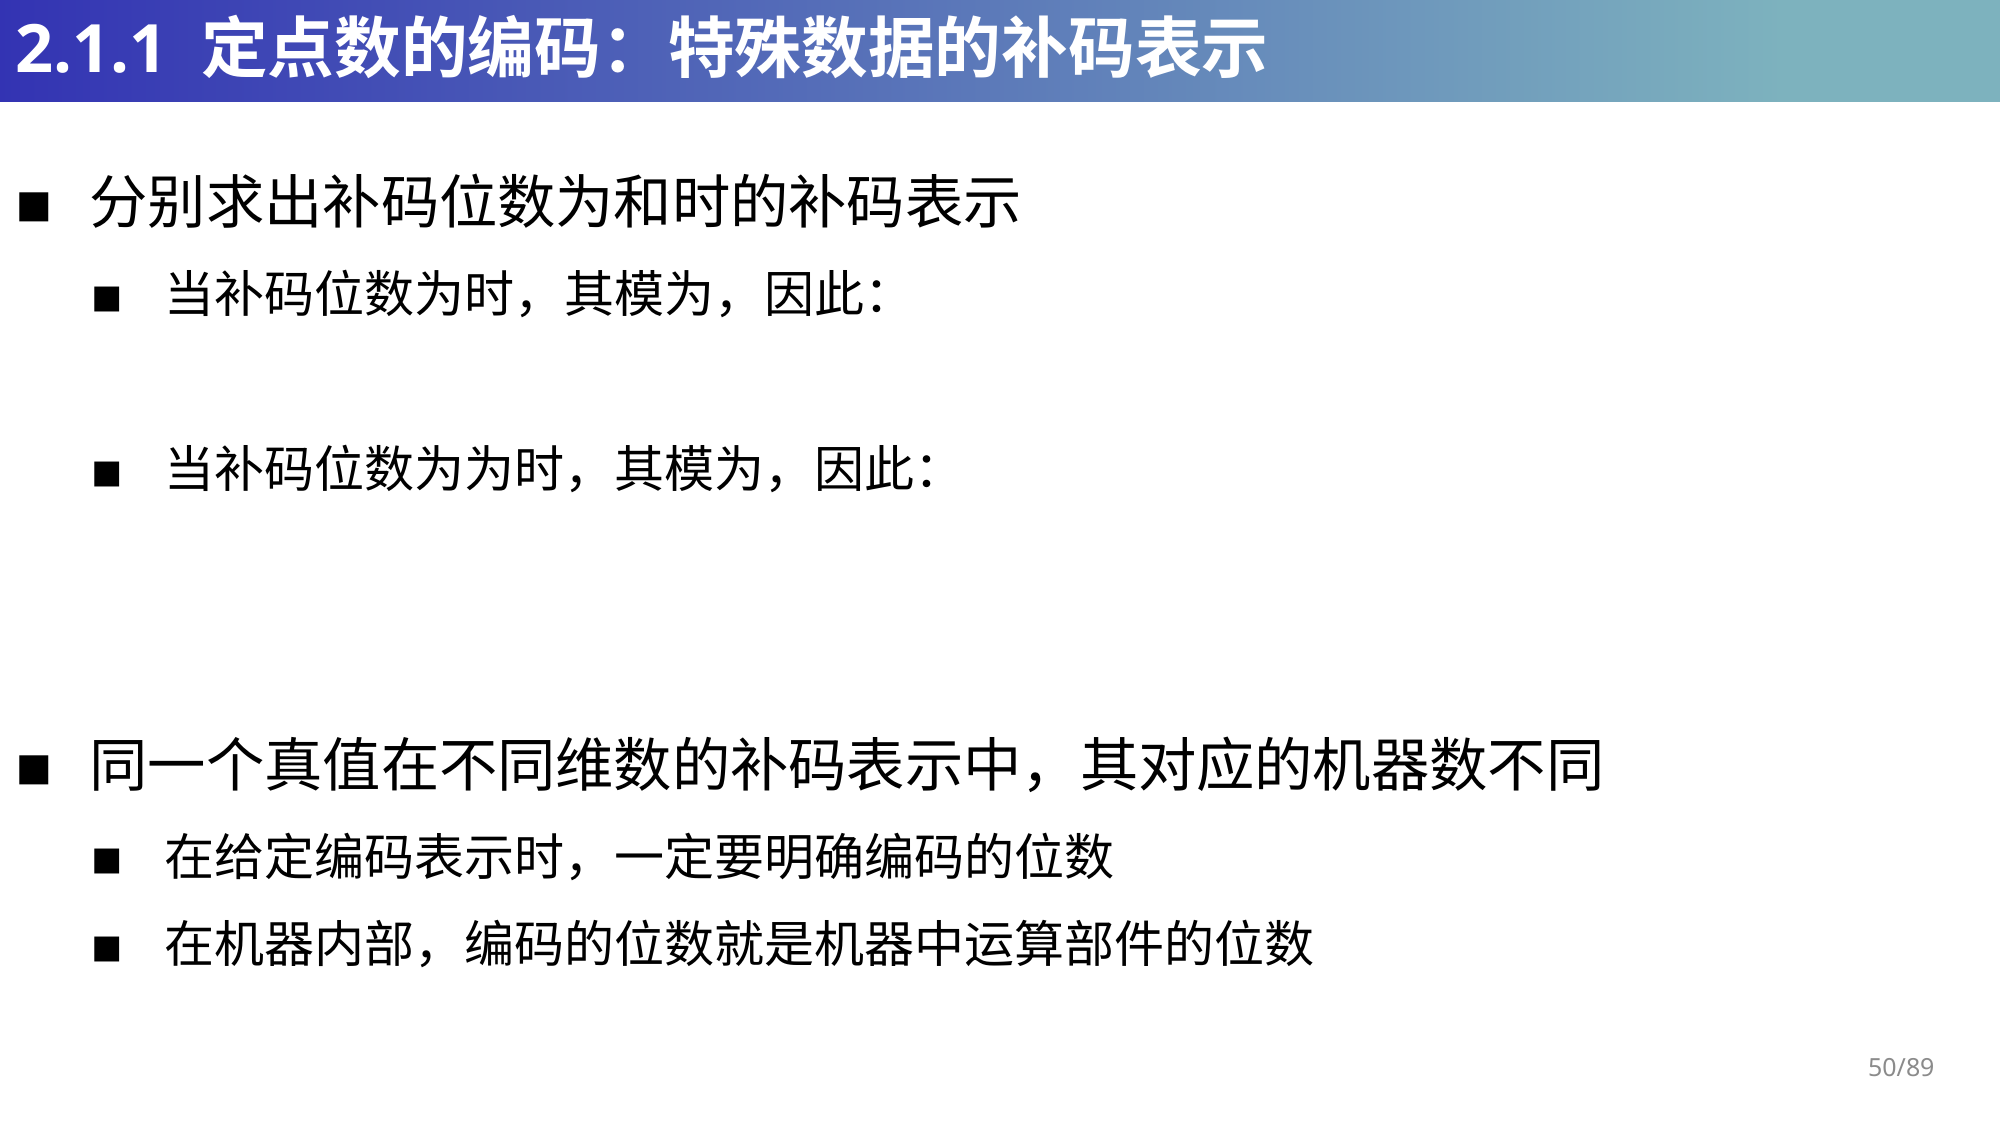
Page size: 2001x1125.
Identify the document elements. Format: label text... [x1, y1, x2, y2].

title 2.1.1 定点数的编码：特殊数据的补码表示 [0, 0, 2000, 102]
slide_number 50/89 [1499, 1038, 1950, 1099]
